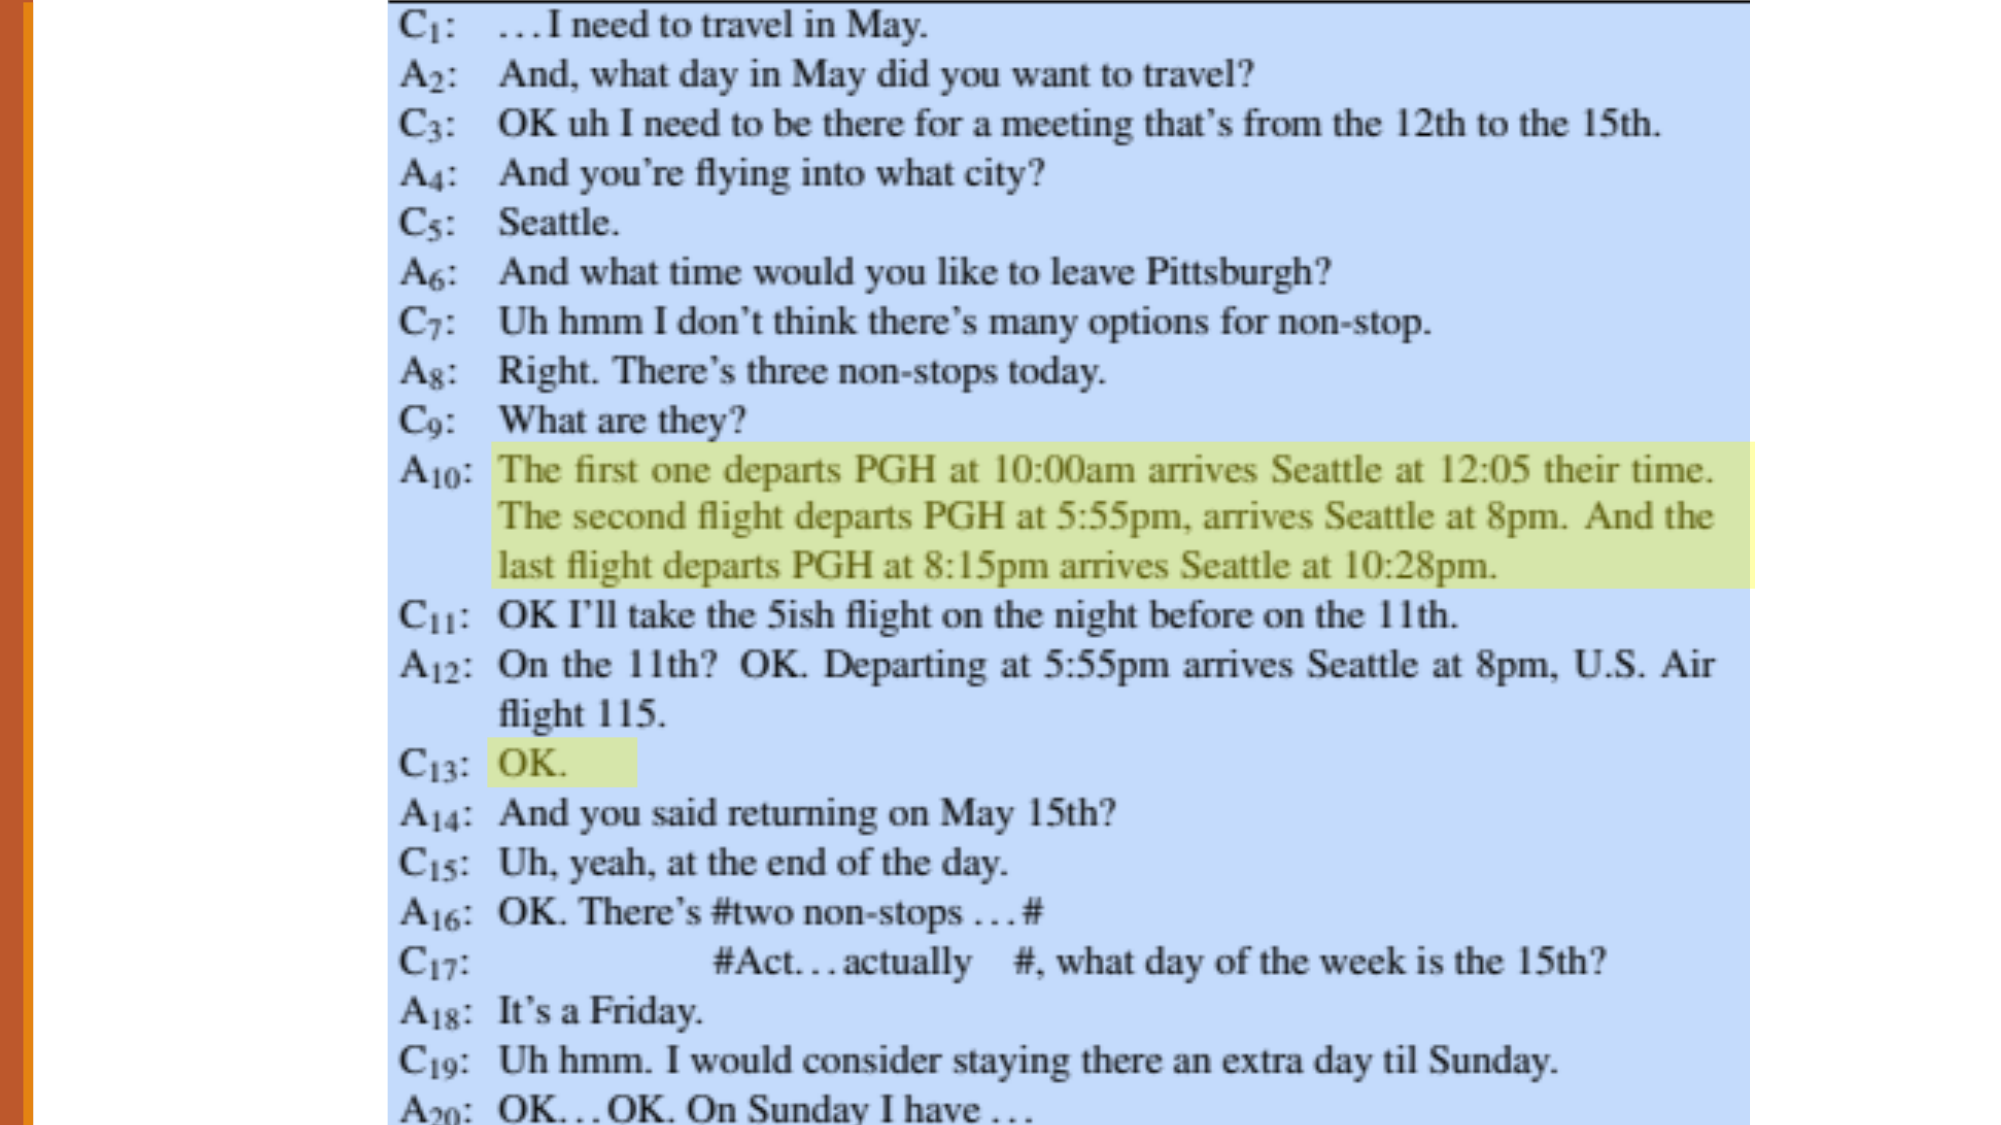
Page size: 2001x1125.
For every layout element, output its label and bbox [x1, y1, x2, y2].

picture [386, 0, 1751, 1125]
